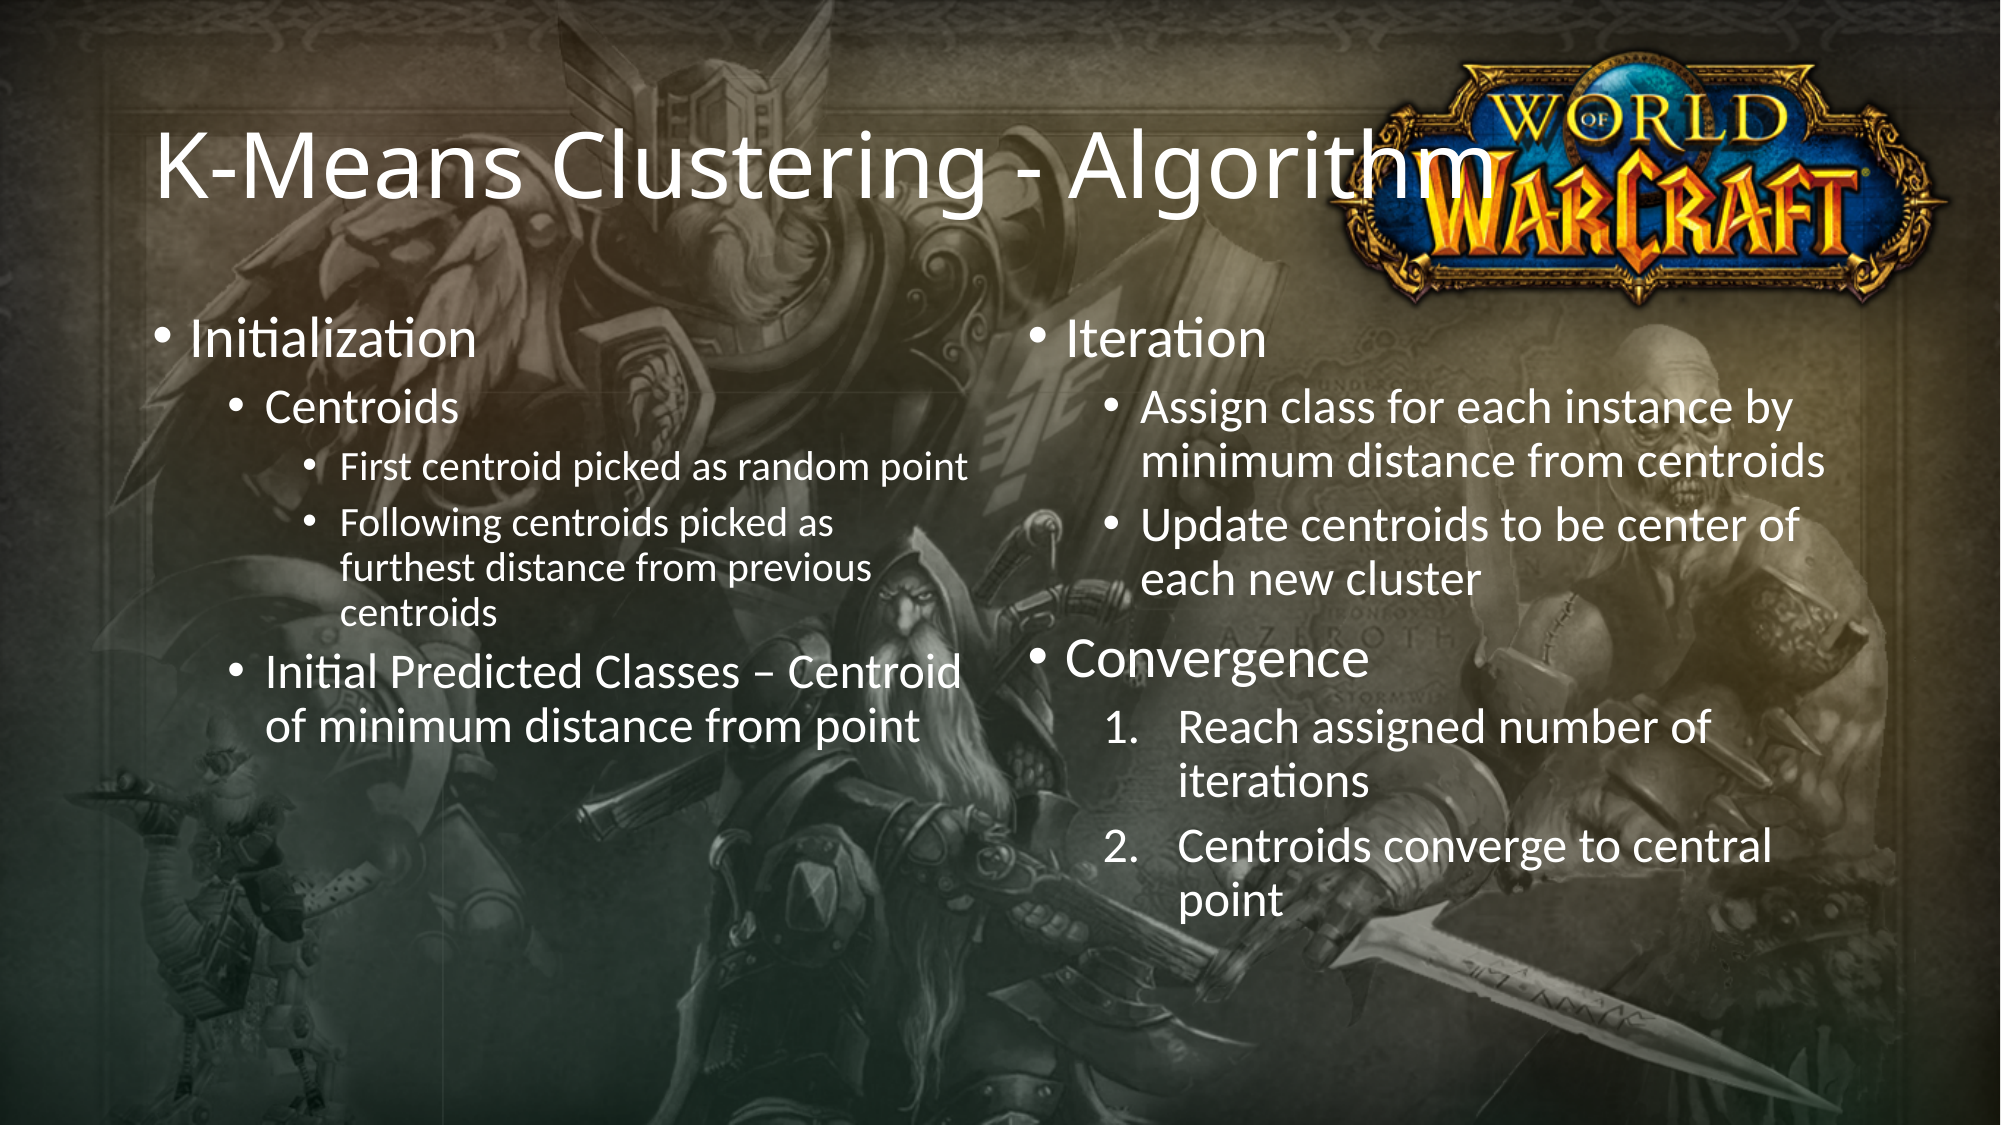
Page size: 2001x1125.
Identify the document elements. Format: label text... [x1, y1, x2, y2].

title K-Means Clustering - Algorithm [137, 59, 1863, 278]
list Initialization Centroids First centroid picked as random point Following centroids picked as furthest distance from previous centroids Initial Predicted Classes – Centroid of minimum distance from point [137, 299, 988, 1014]
picture [0, 0, 2001, 1125]
list Iteration Assign class for each instance by minimum distance from centroids Update centroids to be center of each new cluster Convergence Reach assigned number of iterations Centroids converge to central point [1012, 299, 1863, 1014]
